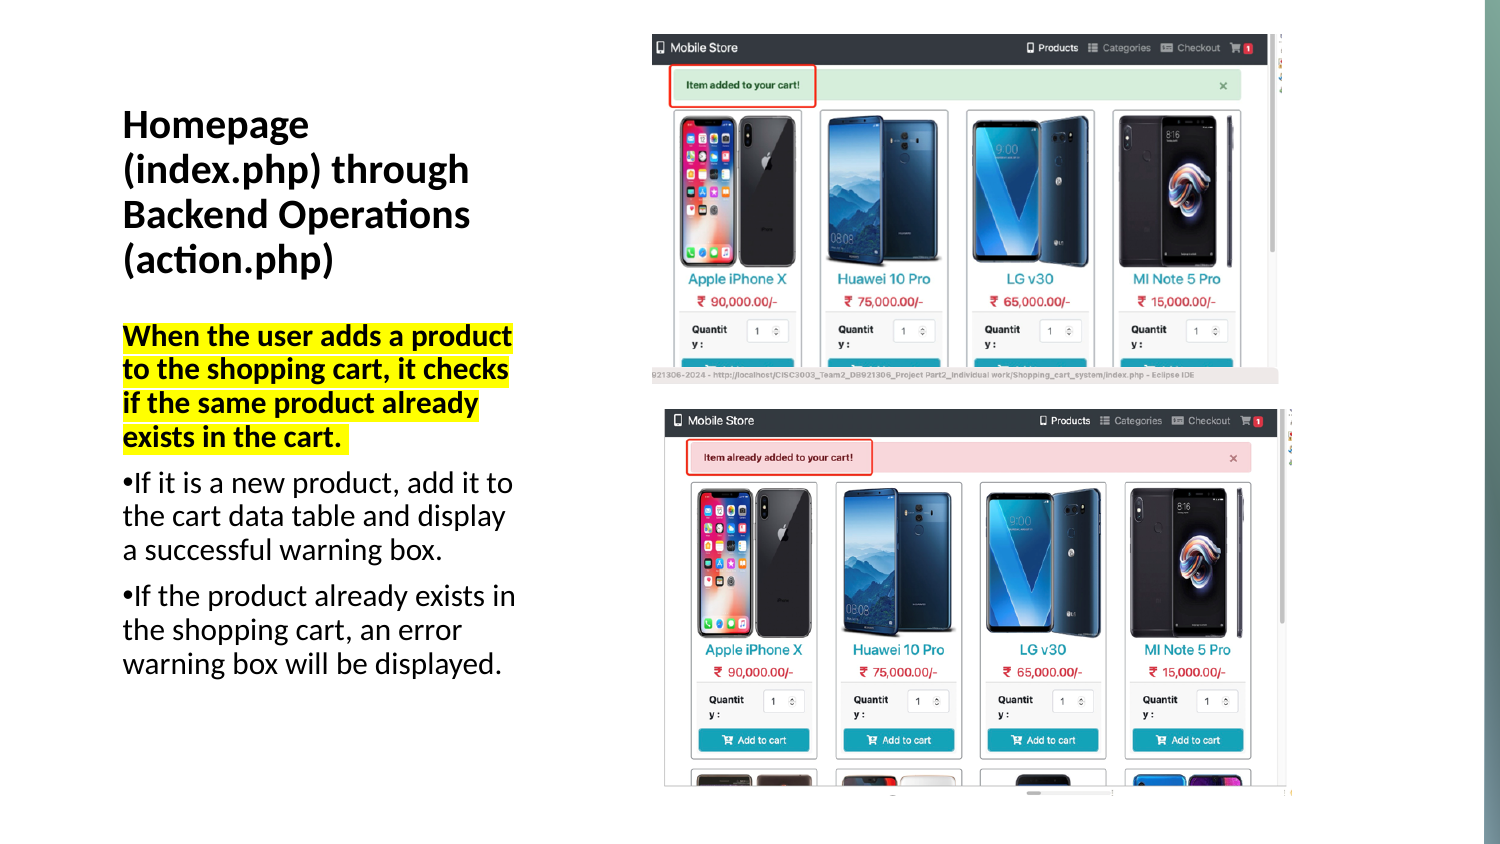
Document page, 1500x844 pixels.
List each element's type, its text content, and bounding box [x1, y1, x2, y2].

picture [652, 34, 1282, 384]
picture [662, 409, 1292, 796]
text_box Homepage (index.php) through Backend Operations (action.php) [107, 91, 533, 291]
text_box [1484, 0, 1500, 844]
text_box When the user adds a product to the shopping cart, it checks if the same product already exists in the cart. If it is a new product, add it to the cart data table and display a successful warning box. If the product already exists in the shopping cart, an error warning box will be displayed. [107, 311, 533, 736]
